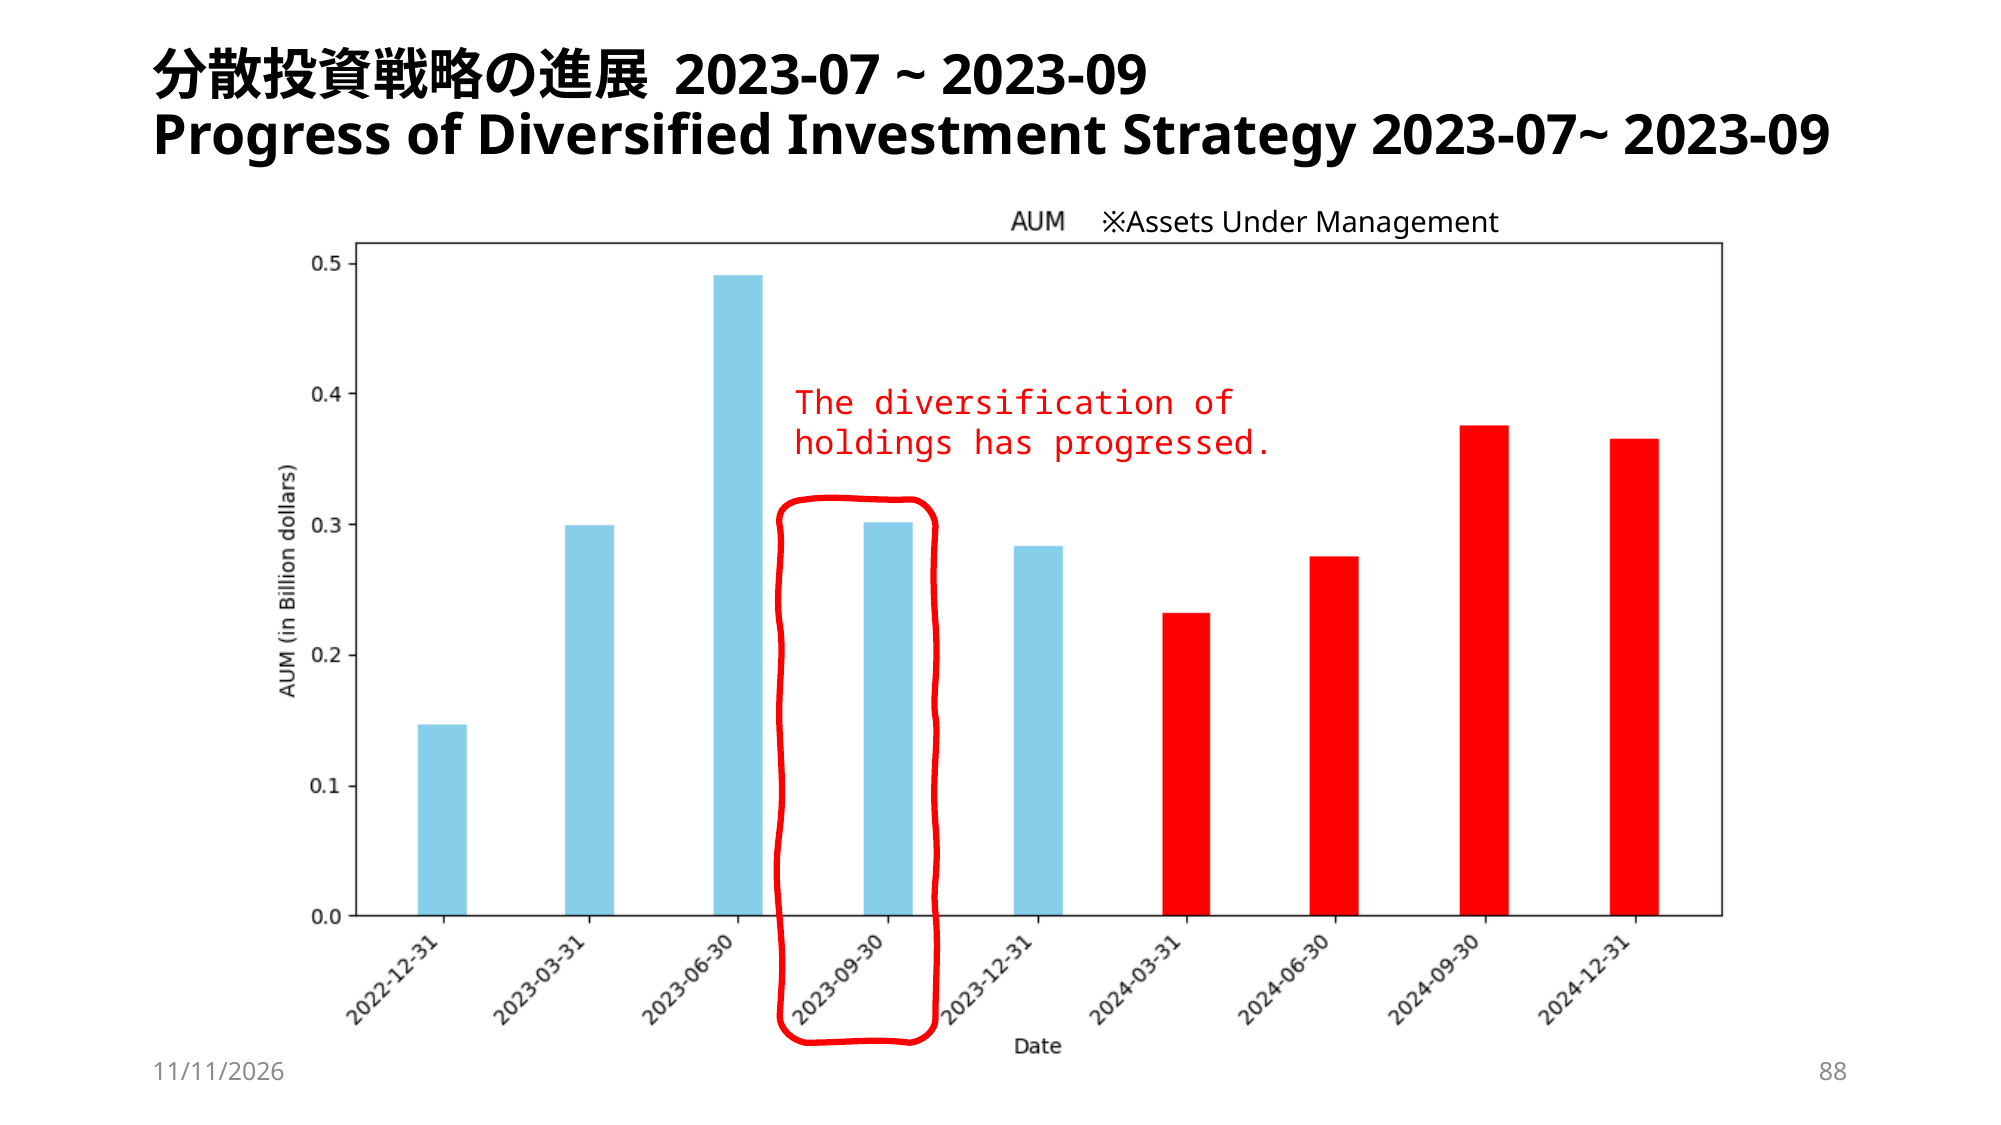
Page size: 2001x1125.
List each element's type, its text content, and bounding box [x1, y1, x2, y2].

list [265, 195, 1735, 1073]
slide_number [137, 1042, 588, 1103]
slide_number 88 [1412, 1042, 1863, 1103]
title 分散投資戦略の進展 2023-07 ~ 2023-09 Progress of Diversified Investment Strategy 2023-07~ 2023-09 [137, 34, 1863, 179]
